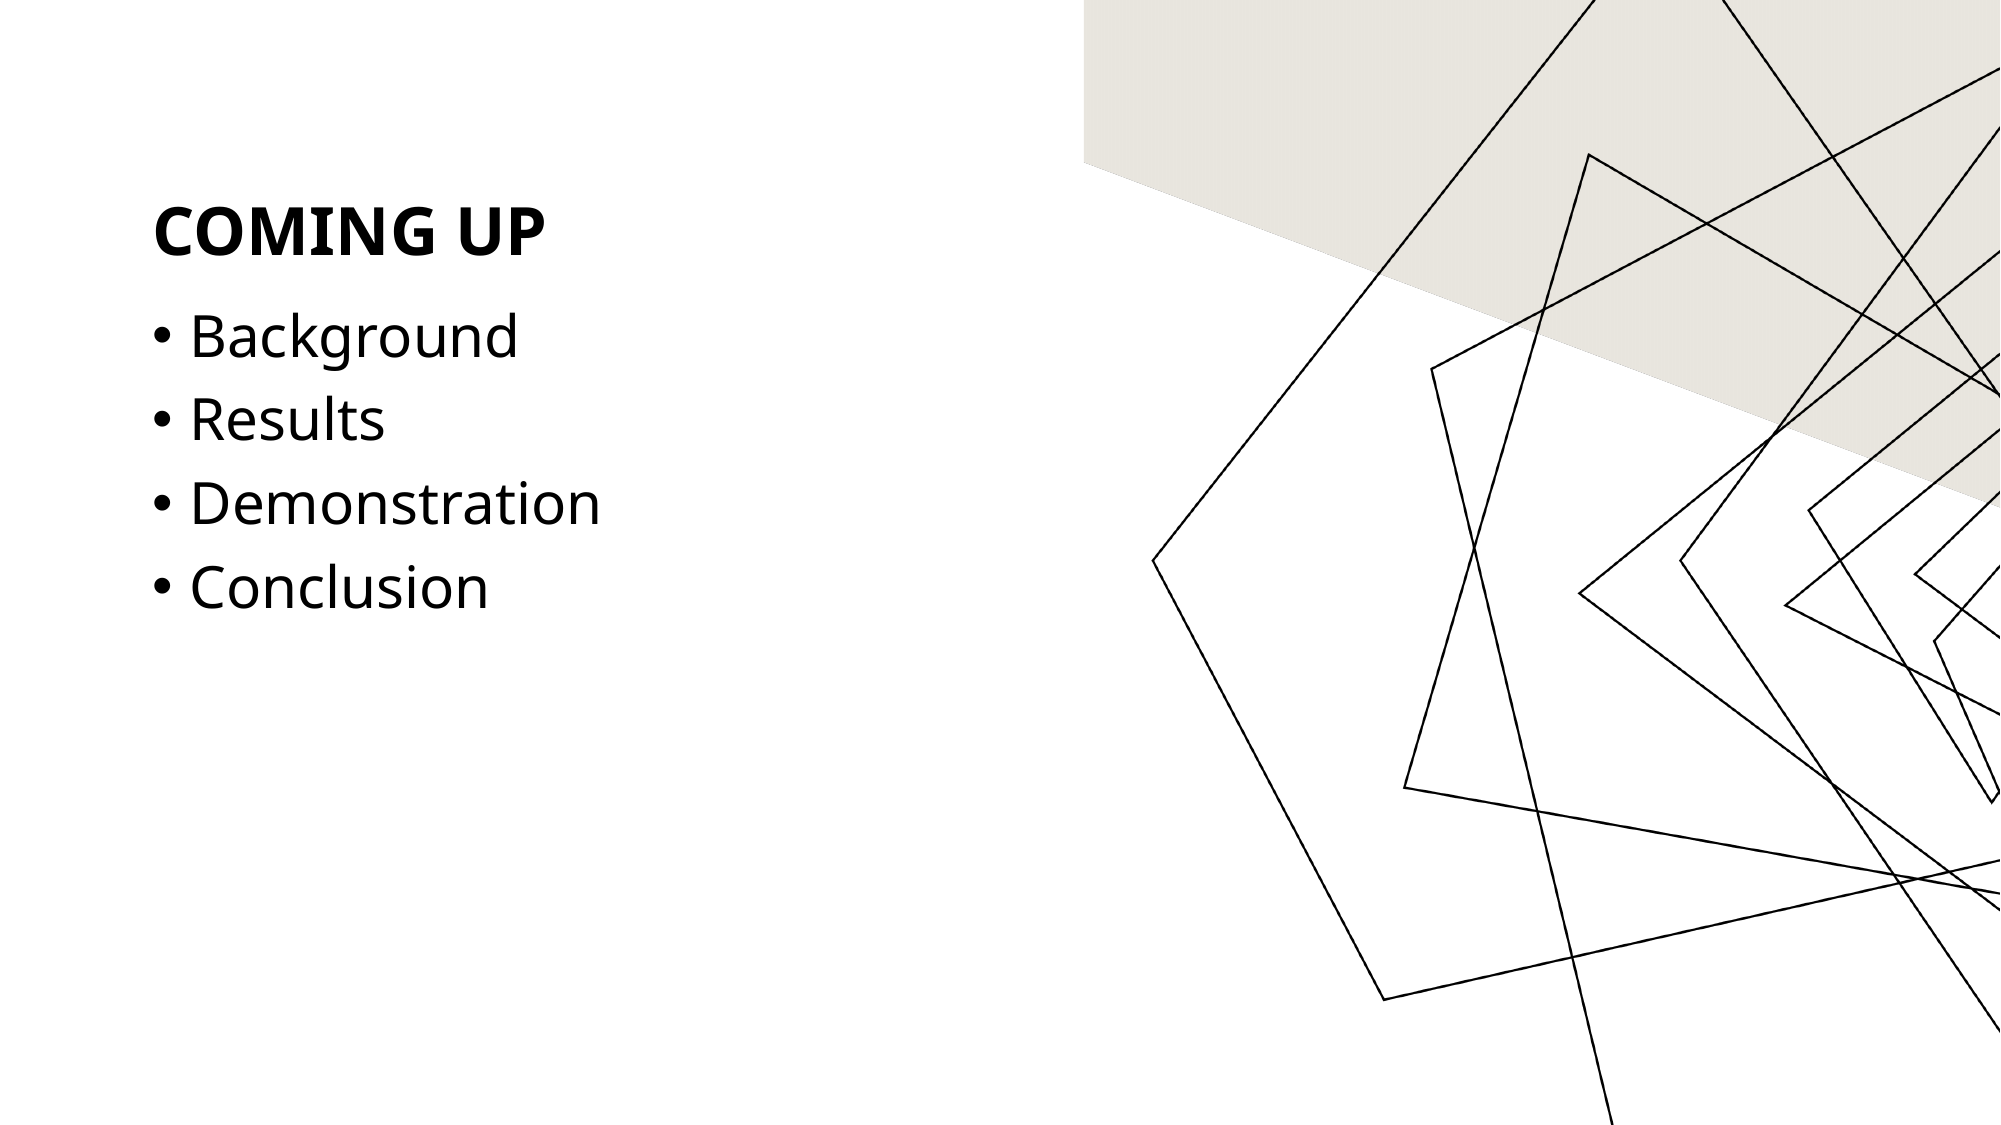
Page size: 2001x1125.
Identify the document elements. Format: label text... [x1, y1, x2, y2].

text_box Background Results Demonstration Conclusion [137, 299, 1134, 1014]
title Coming Up [137, 59, 1134, 278]
picture [1083, 0, 2001, 1125]
